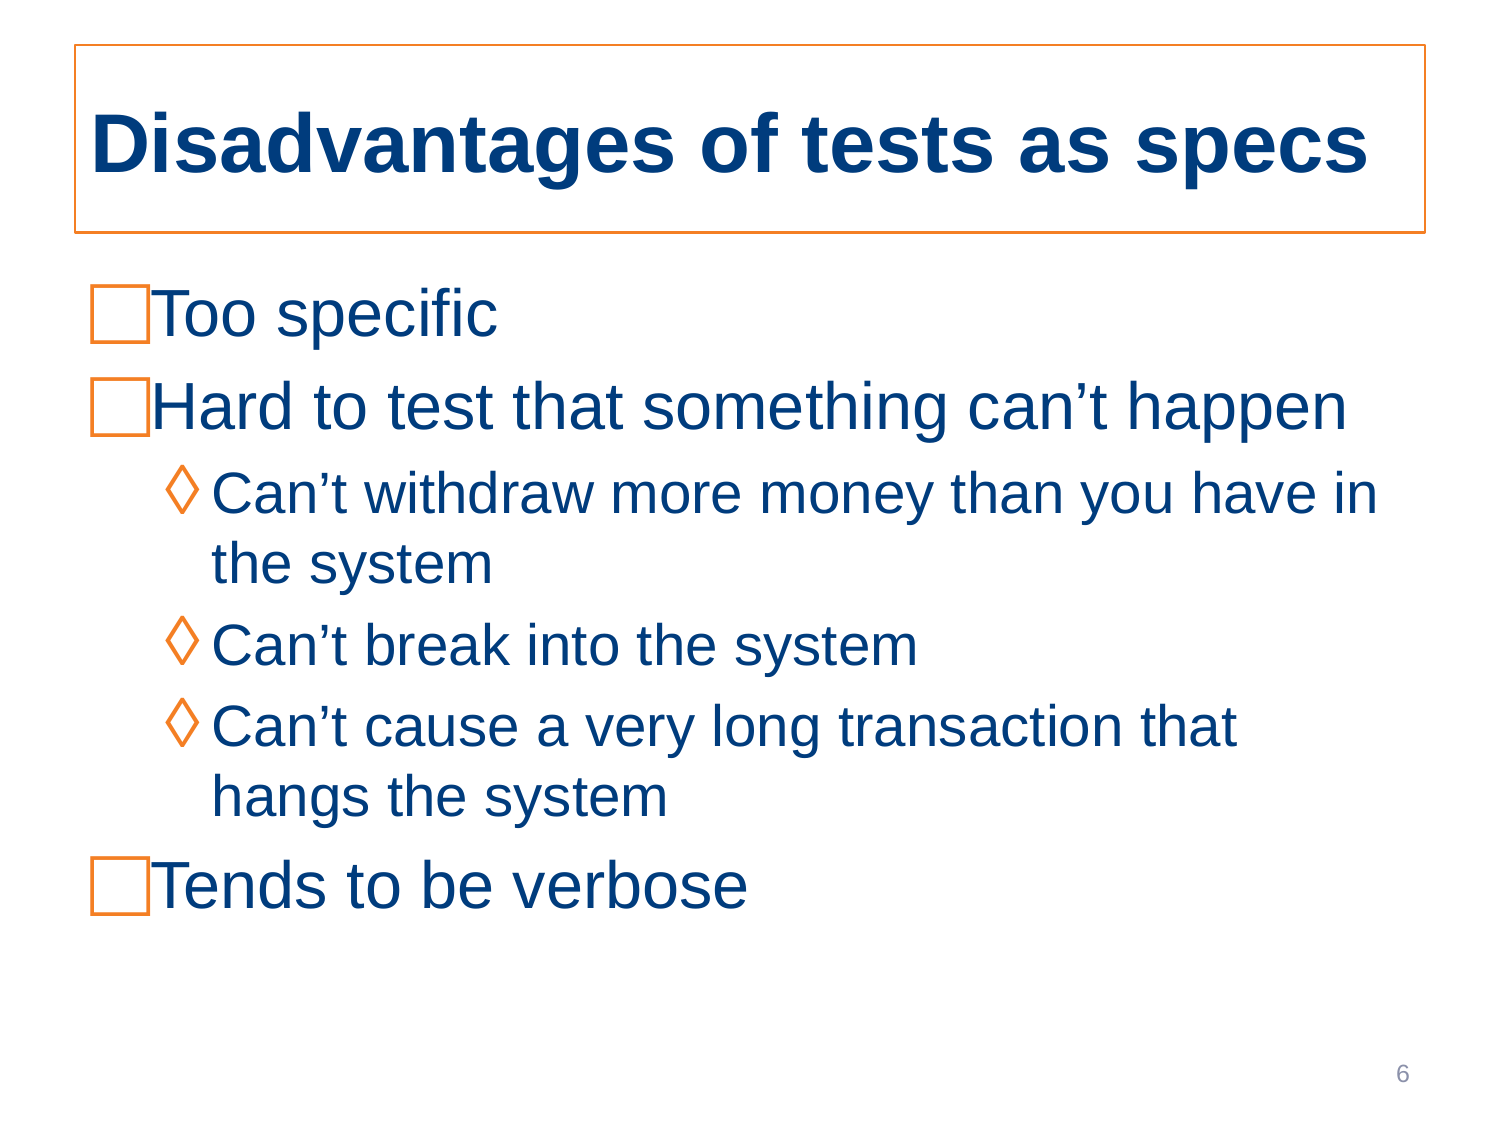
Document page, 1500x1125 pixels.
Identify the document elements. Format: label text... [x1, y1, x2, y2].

list Too specific Hard to test that something can’t happen Can’t withdraw more money than you have in the system Can’t break into the system Can’t cause a very long transaction that hangs the system Tends to be verbose [75, 262, 1425, 1038]
title Disadvantages of tests as specs [74, 44, 1426, 234]
slide_number 6 [1074, 1042, 1425, 1103]
